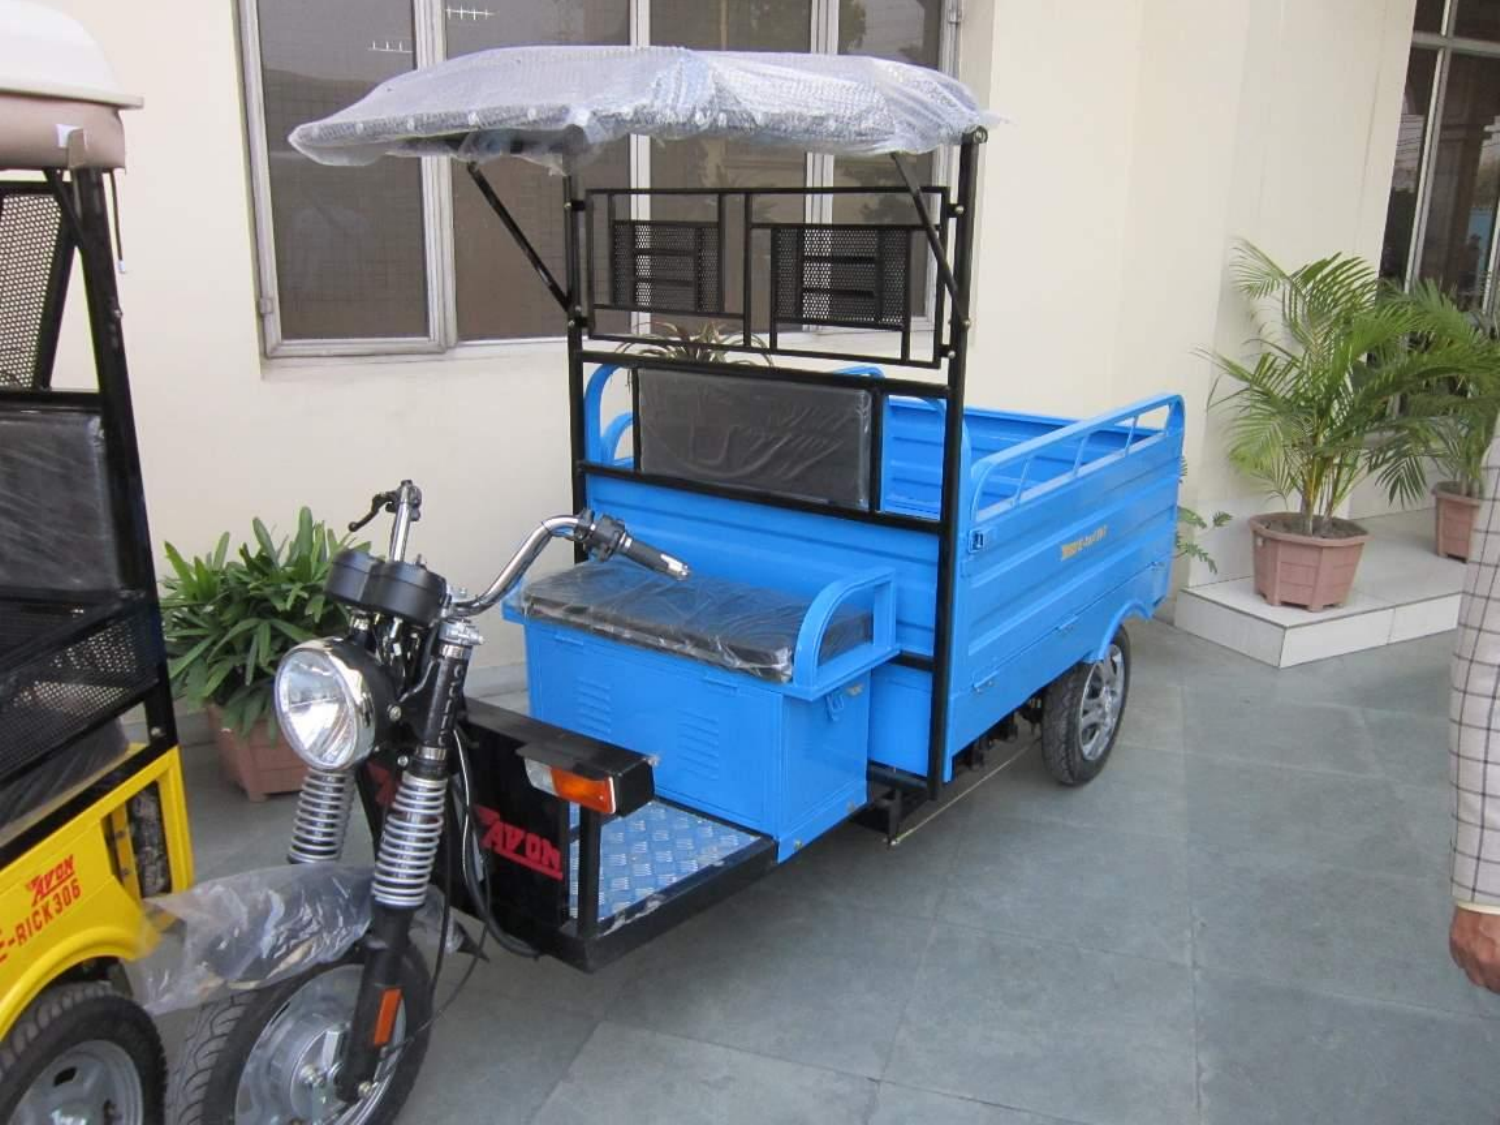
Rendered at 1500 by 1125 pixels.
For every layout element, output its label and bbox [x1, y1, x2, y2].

list [0, 0, 1500, 1125]
